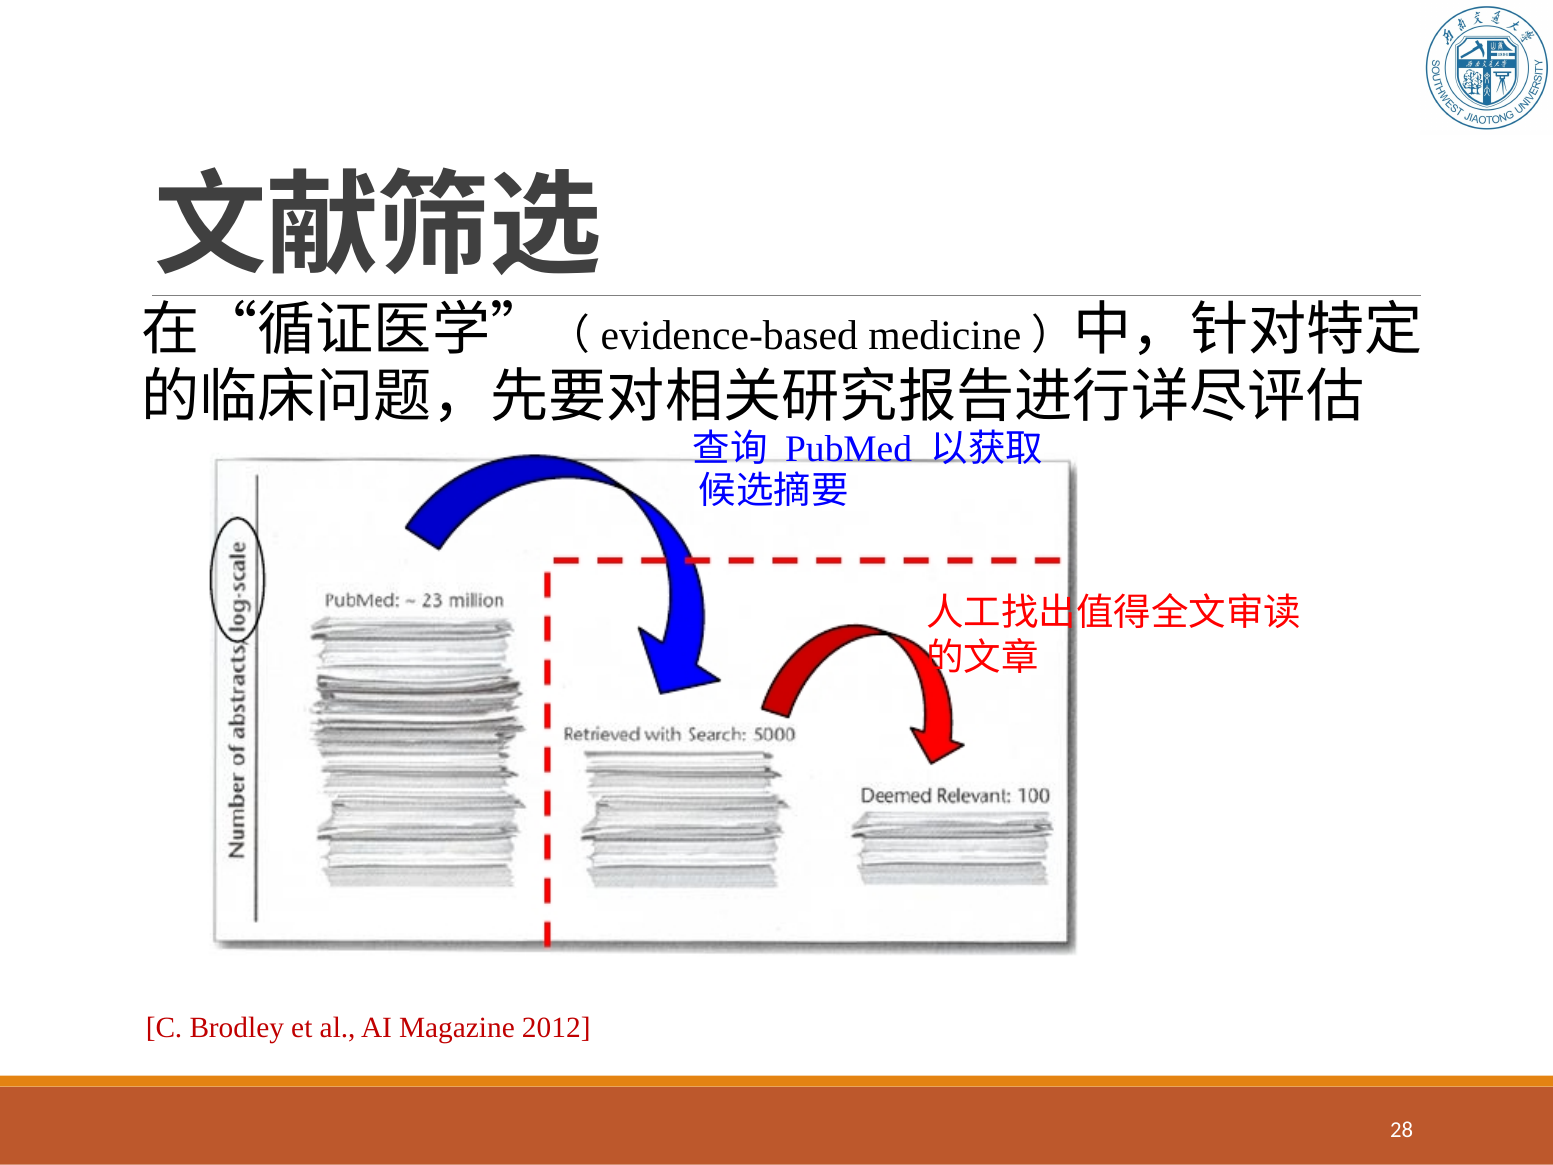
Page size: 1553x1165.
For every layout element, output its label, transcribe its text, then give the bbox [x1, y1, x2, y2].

slide_number 28 [1261, 1096, 1429, 1159]
picture [1420, 0, 1553, 135]
text_box [C. Brodley et al., AI Magazine 2012] [145, 1007, 592, 1043]
text_box 人工找出值得全文审读 的文章 [1087, 597, 1302, 679]
text_box 查询 PubMed 以获取 [692, 423, 1044, 447]
text_box 在“循证医学”（evidence-based medicine）中，针对特定 的临床问题，先要对相关研究报告进行详尽评估 [141, 304, 1423, 429]
title 文献筛选 [139, 48, 1421, 295]
picture [206, 450, 1079, 958]
